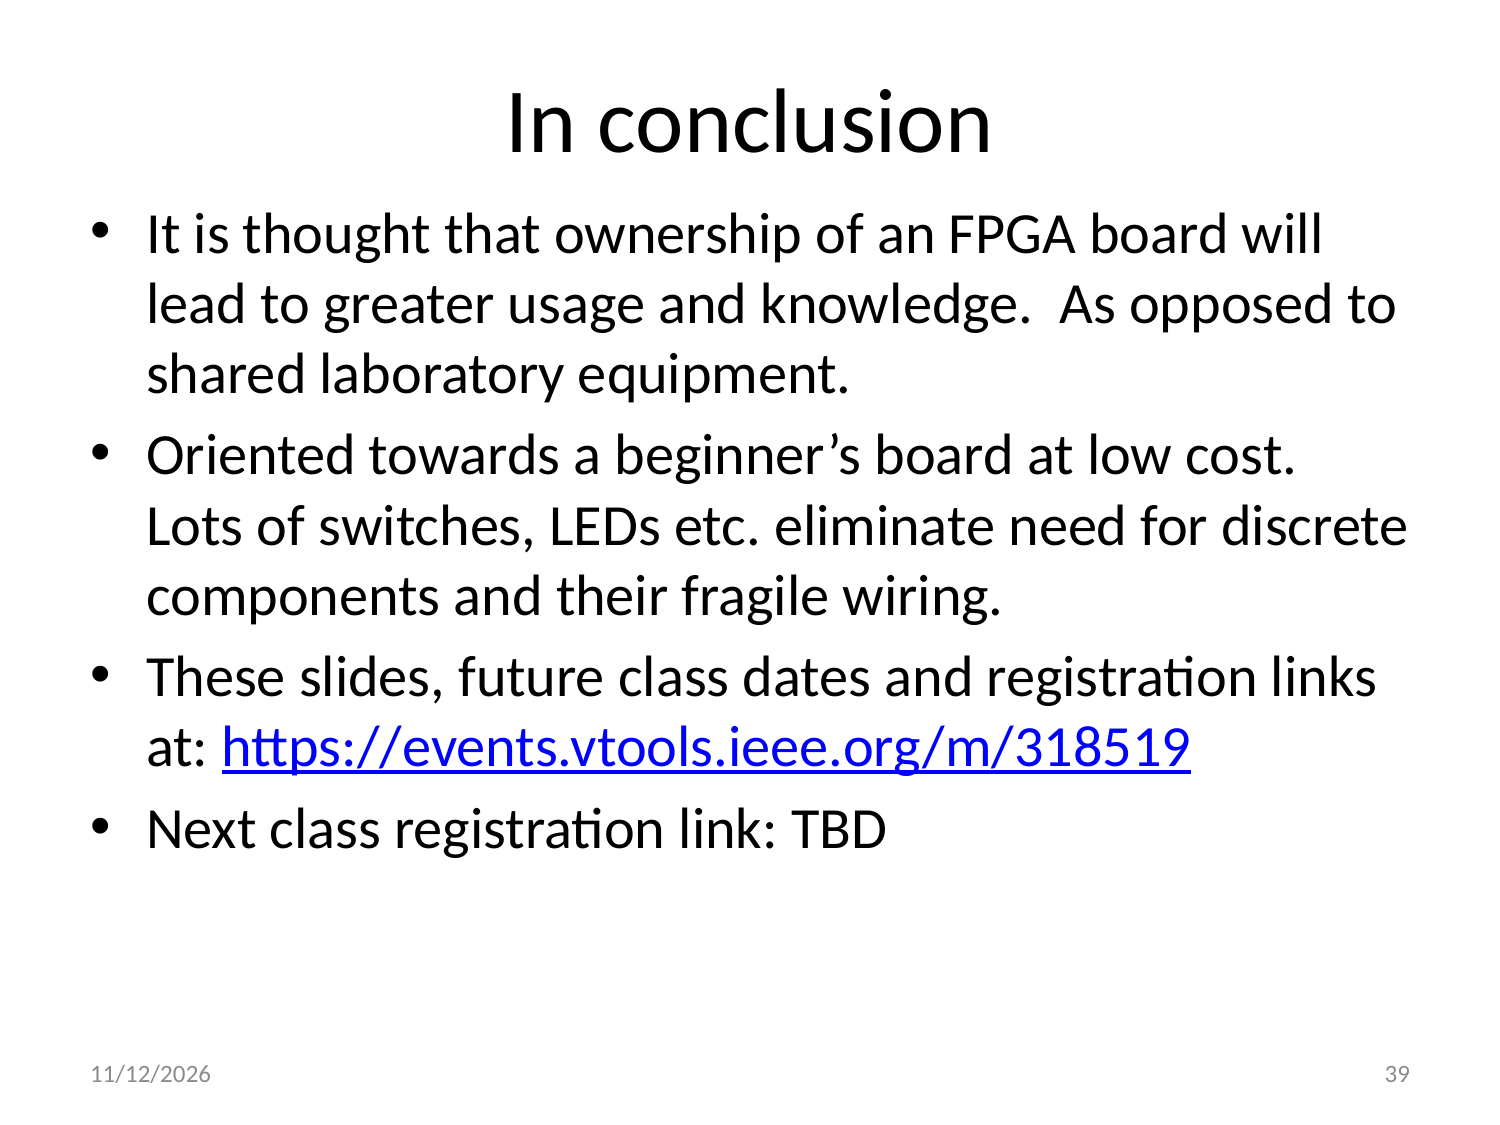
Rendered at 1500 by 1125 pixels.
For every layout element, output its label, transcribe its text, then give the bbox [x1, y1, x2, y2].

slide_number 39 [1074, 1042, 1425, 1103]
list It is thought that ownership of an FPGA board will lead to greater usage and knowledge. As opposed to shared laboratory equipment. Oriented towards a beginner’s board at low cost. Lots of switches, LEDs etc. eliminate need for discrete components and their fragile wiring. These slides, future class dates and registration links at: https://events.vtools.ieee.org/m/318519 Next class registration link: TBD [75, 187, 1425, 1013]
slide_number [75, 1042, 425, 1103]
title In conclusion [75, 45, 1425, 187]
